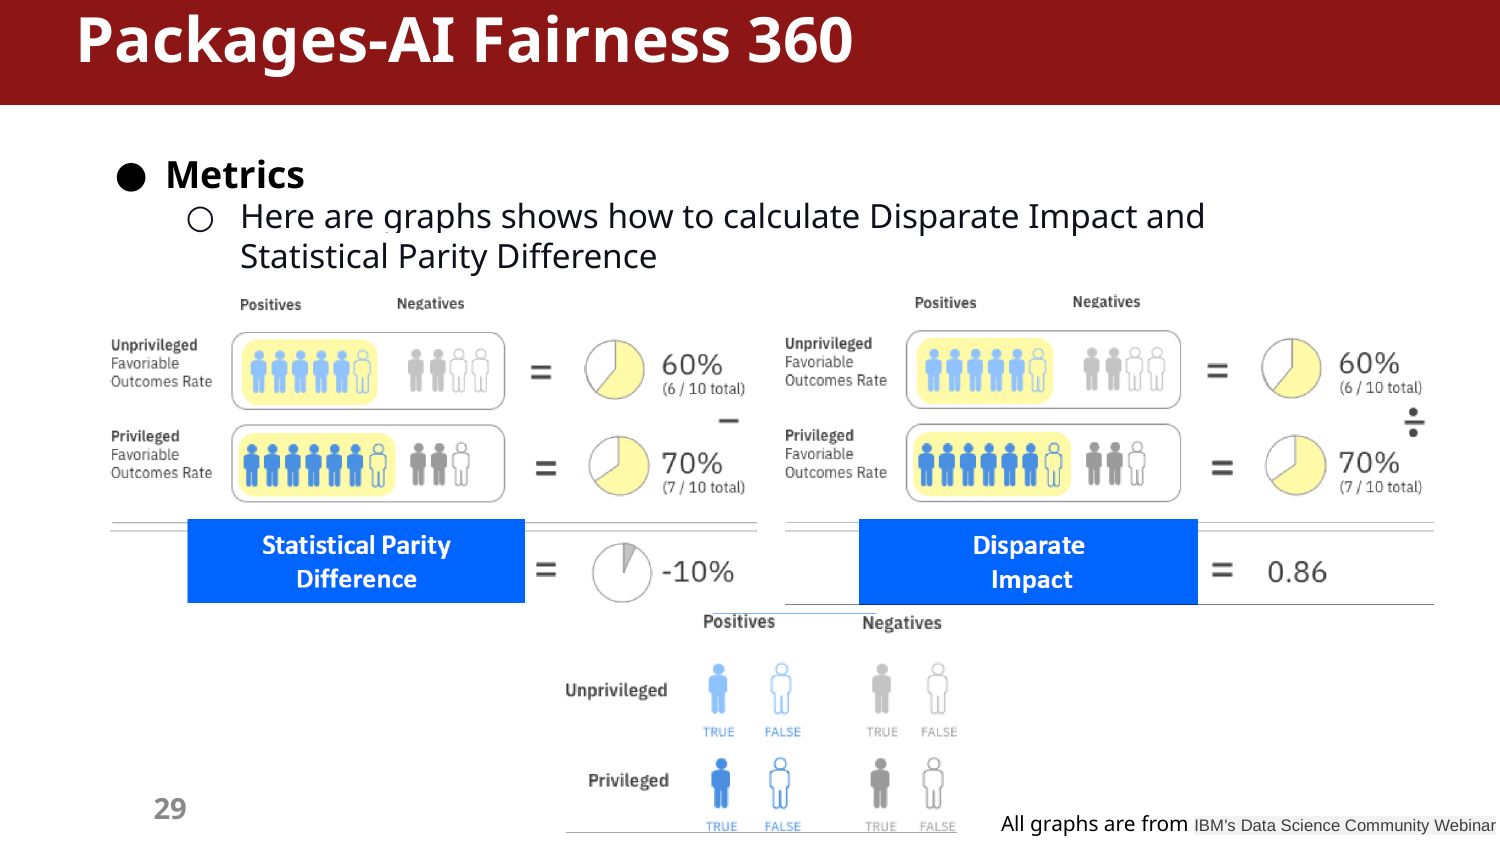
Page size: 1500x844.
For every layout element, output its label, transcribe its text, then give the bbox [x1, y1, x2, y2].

picture [110, 296, 757, 604]
text_box Metrics Here are graphs shows how to calculate Disparate Impact and Statistical Parity Difference [74, 128, 1364, 771]
picture [566, 613, 957, 834]
picture [785, 294, 1434, 605]
slide_number 29 [138, 788, 278, 833]
text_box All graphs are from IBM's Data Science Community Webinar [986, 795, 1500, 826]
text_box Packages-AI Fairness 360 [74, 16, 1403, 83]
